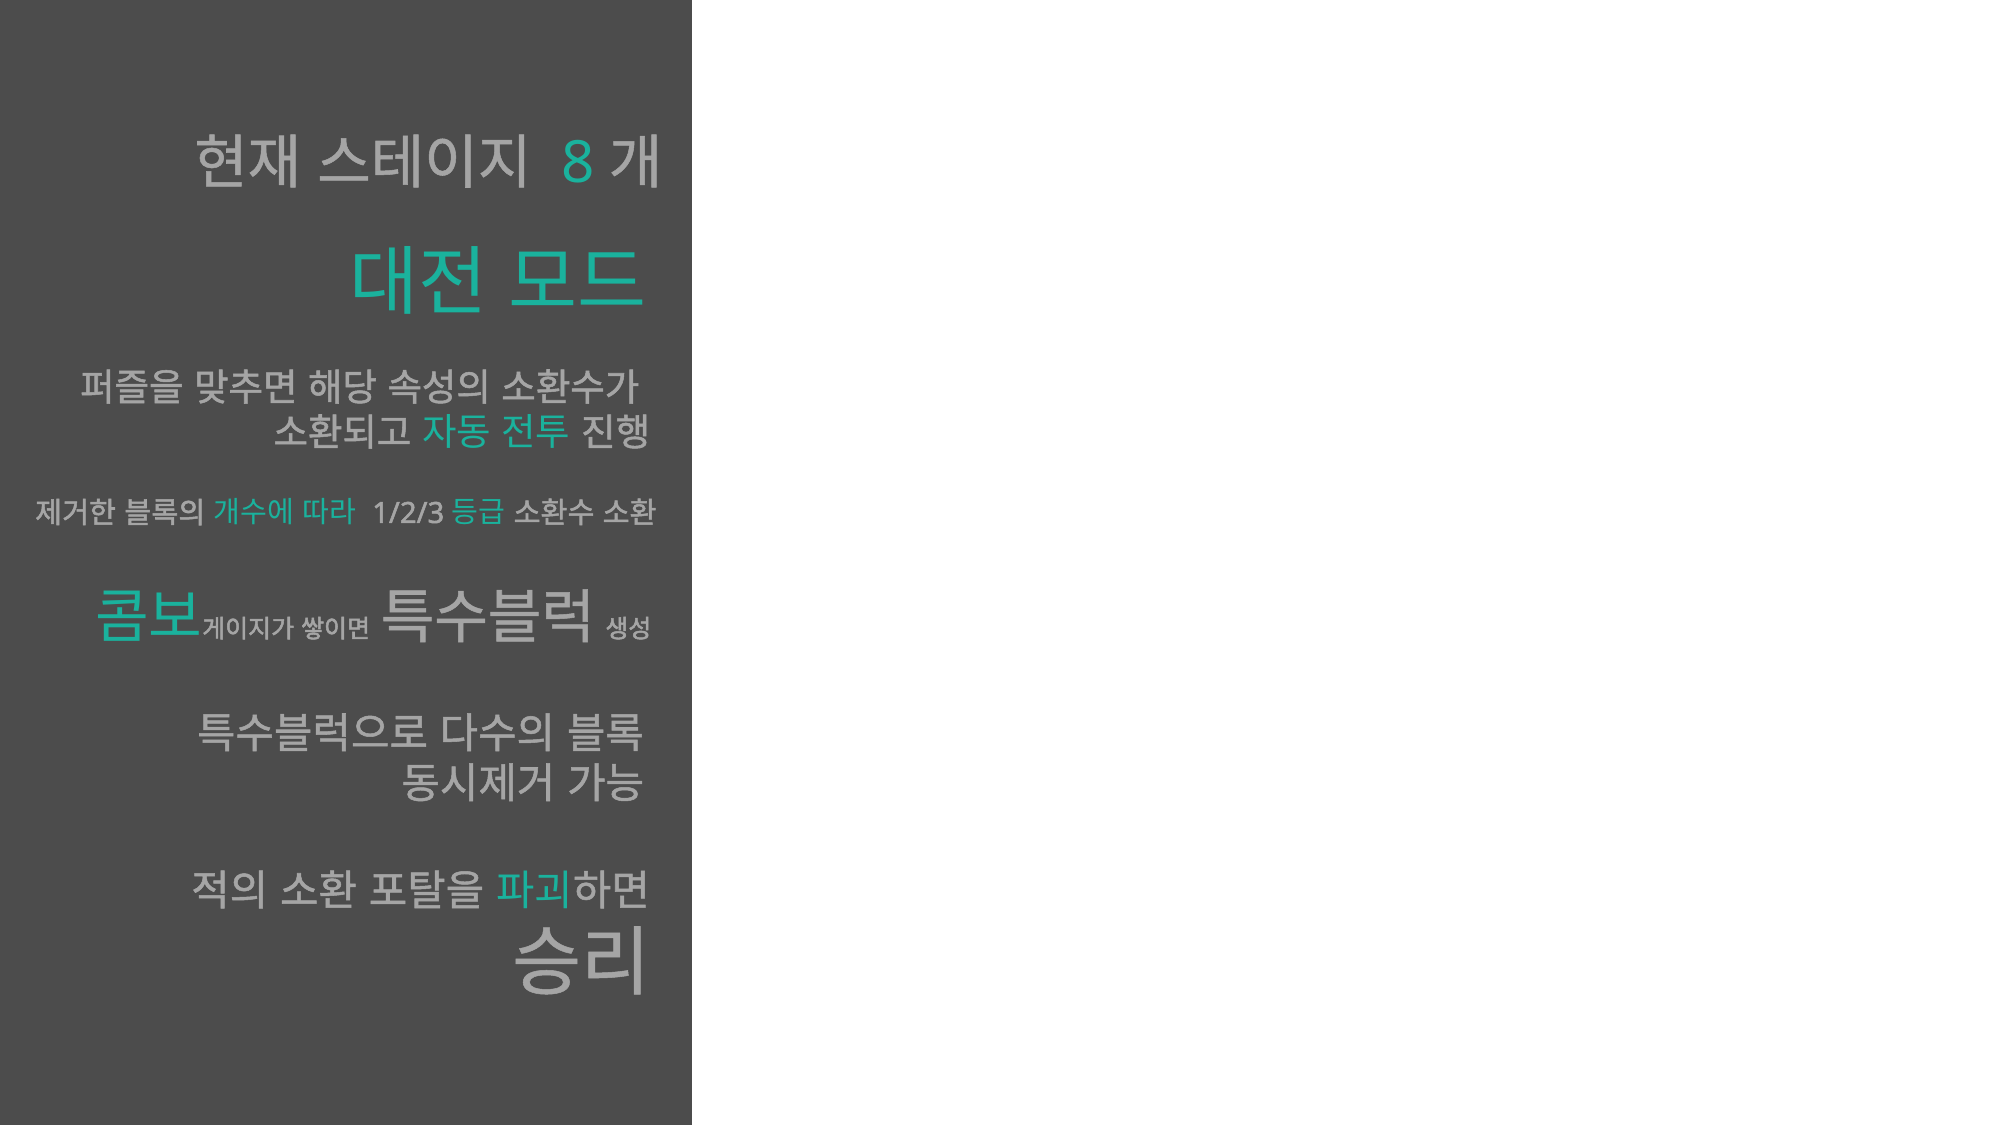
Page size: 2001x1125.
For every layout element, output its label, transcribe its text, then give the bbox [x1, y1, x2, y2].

text_box [0, 0, 693, 1125]
text_box 특수블럭으로 다수의 블록 동시제거 가능 [182, 698, 659, 814]
text_box 제거한 블록의 개수에 따라 1/2/3등급 소환수 소환 [20, 486, 672, 536]
text_box 퍼즐을 맞추면 해당 속성의 소환수가 소환되고 자동 전투 진행 [65, 355, 665, 461]
text_box 현재 스테이지 8개 [179, 117, 677, 202]
text_box 대전 모드 [334, 226, 662, 332]
text_box 콤보게이지가 쌓이면 특수블럭 생성 [80, 571, 666, 657]
text_box 적의 소환 포탈을 파괴하면 승리 [176, 856, 665, 1011]
